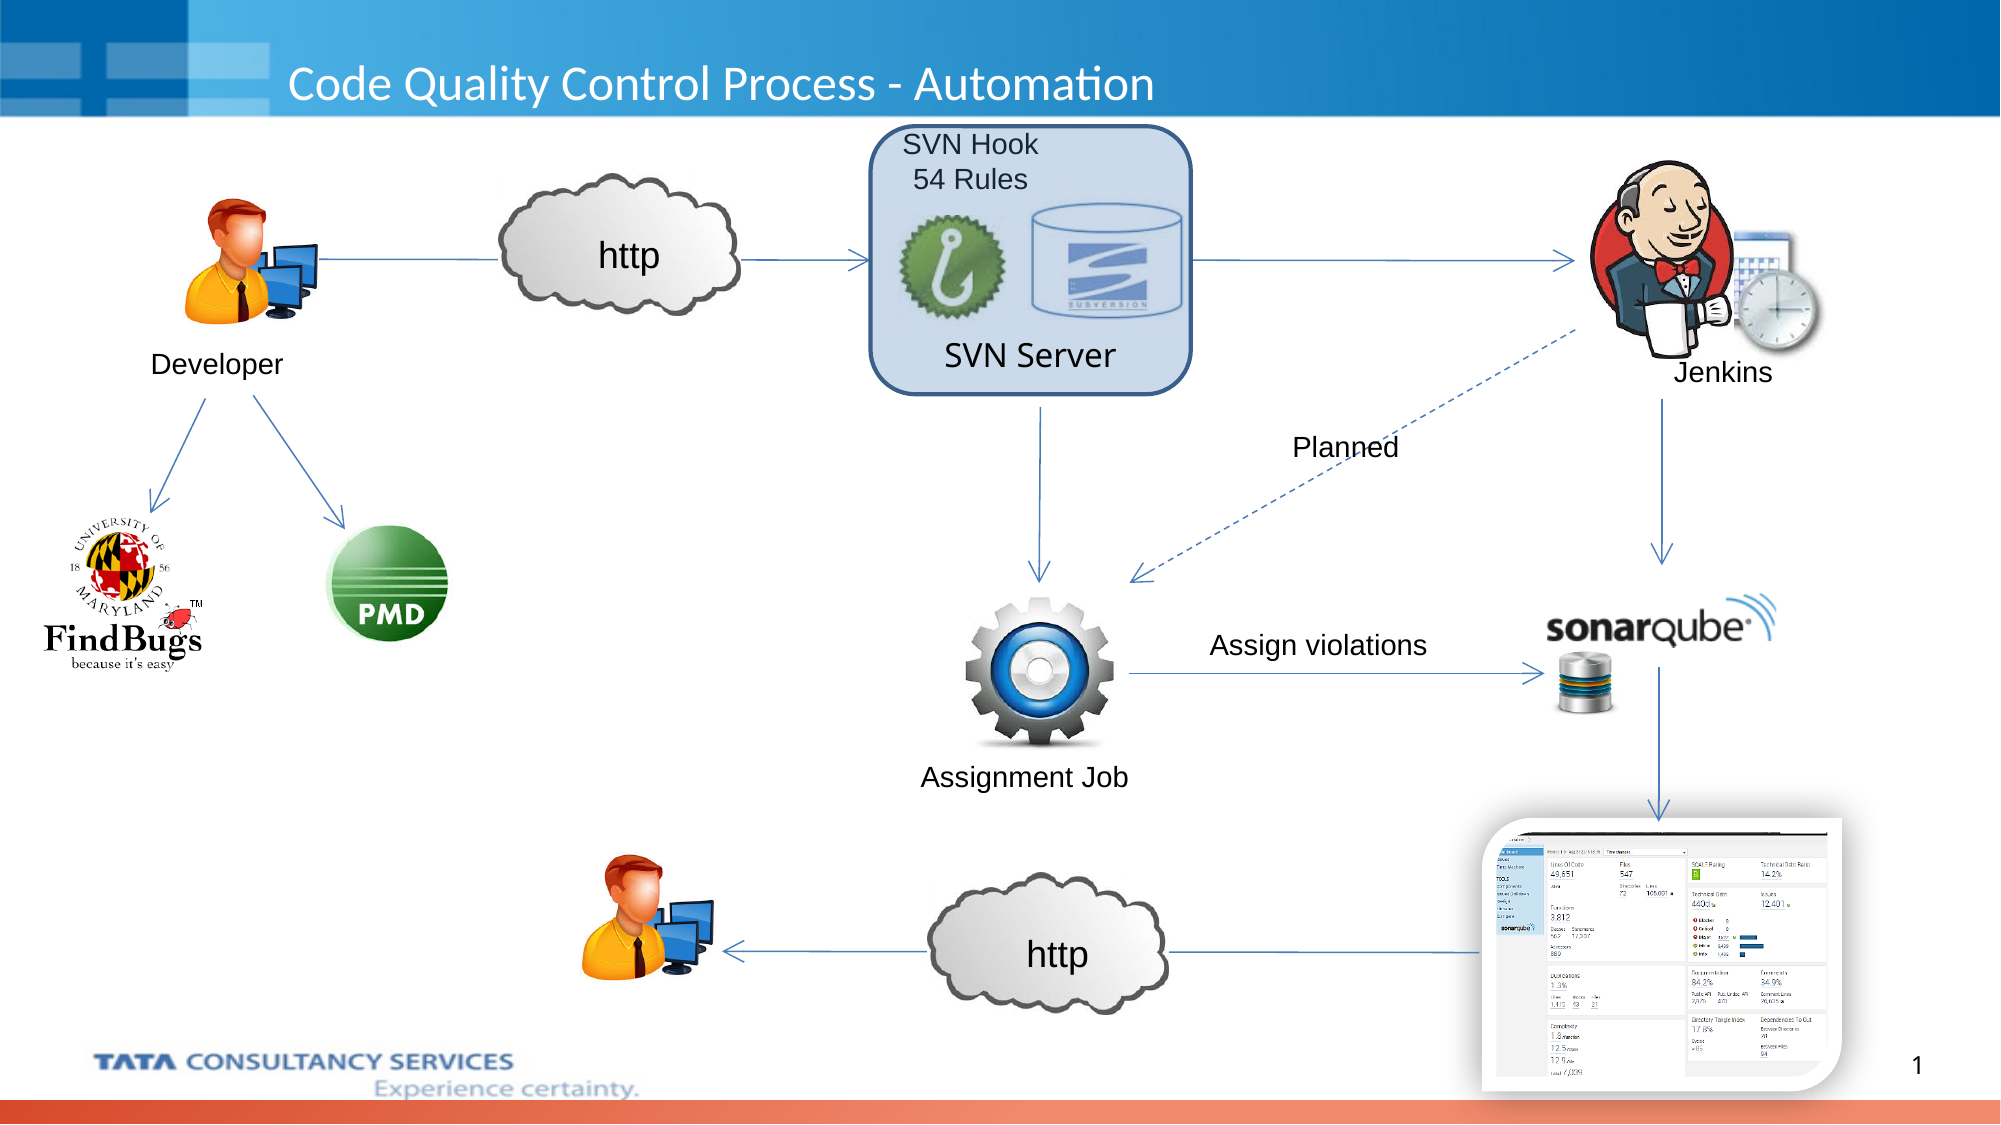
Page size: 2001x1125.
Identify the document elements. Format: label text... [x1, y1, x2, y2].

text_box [1129, 329, 1576, 584]
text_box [1544, 591, 1780, 718]
text_box SVN Hook 54 Rules [887, 117, 1054, 132]
text_box Assignment Job [905, 751, 1145, 801]
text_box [926, 872, 1170, 1015]
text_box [253, 395, 346, 530]
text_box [150, 398, 206, 514]
text_box Assign violations [1194, 618, 1444, 669]
text_box Jenkins [1659, 369, 1789, 396]
title Code Quality Control Process - Automation [272, 36, 1996, 125]
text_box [1589, 160, 1831, 361]
picture [0, 0, 2000, 1100]
text_box Developer [135, 337, 299, 388]
text_box SVN Server [868, 124, 1193, 397]
